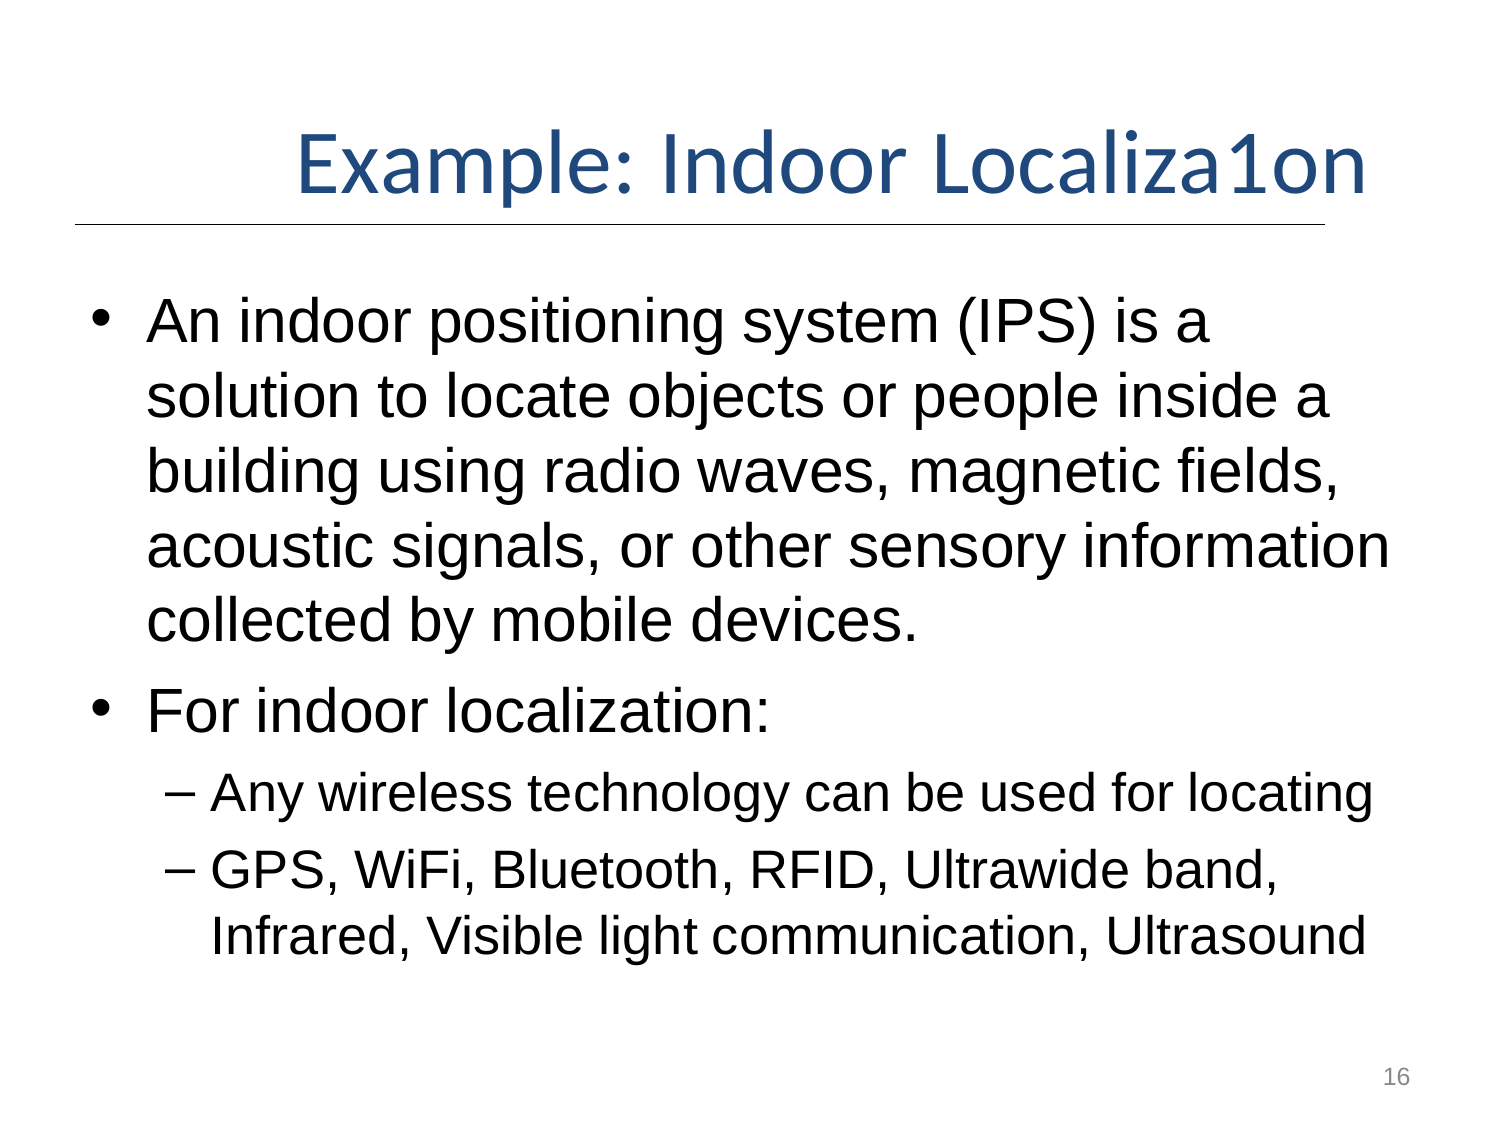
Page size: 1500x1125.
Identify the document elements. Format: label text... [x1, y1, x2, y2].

title Example: Indoor Localiza1on [51, 101, 1449, 198]
text_box 16 [1380, 1060, 1413, 1091]
text_box An indoor positioning system (IPS) is a solution to locate objects or people inside a building using radio waves, magnetic fields, acoustic signals, or other sensory information collected by mobile devices. For indoor localization: Any wireless technology can be used for locating GPS, WiFi, Bluetooth, RFID, Ultrawide band, Infrared, Visible light communication, Ultrasound [87, 279, 1403, 966]
